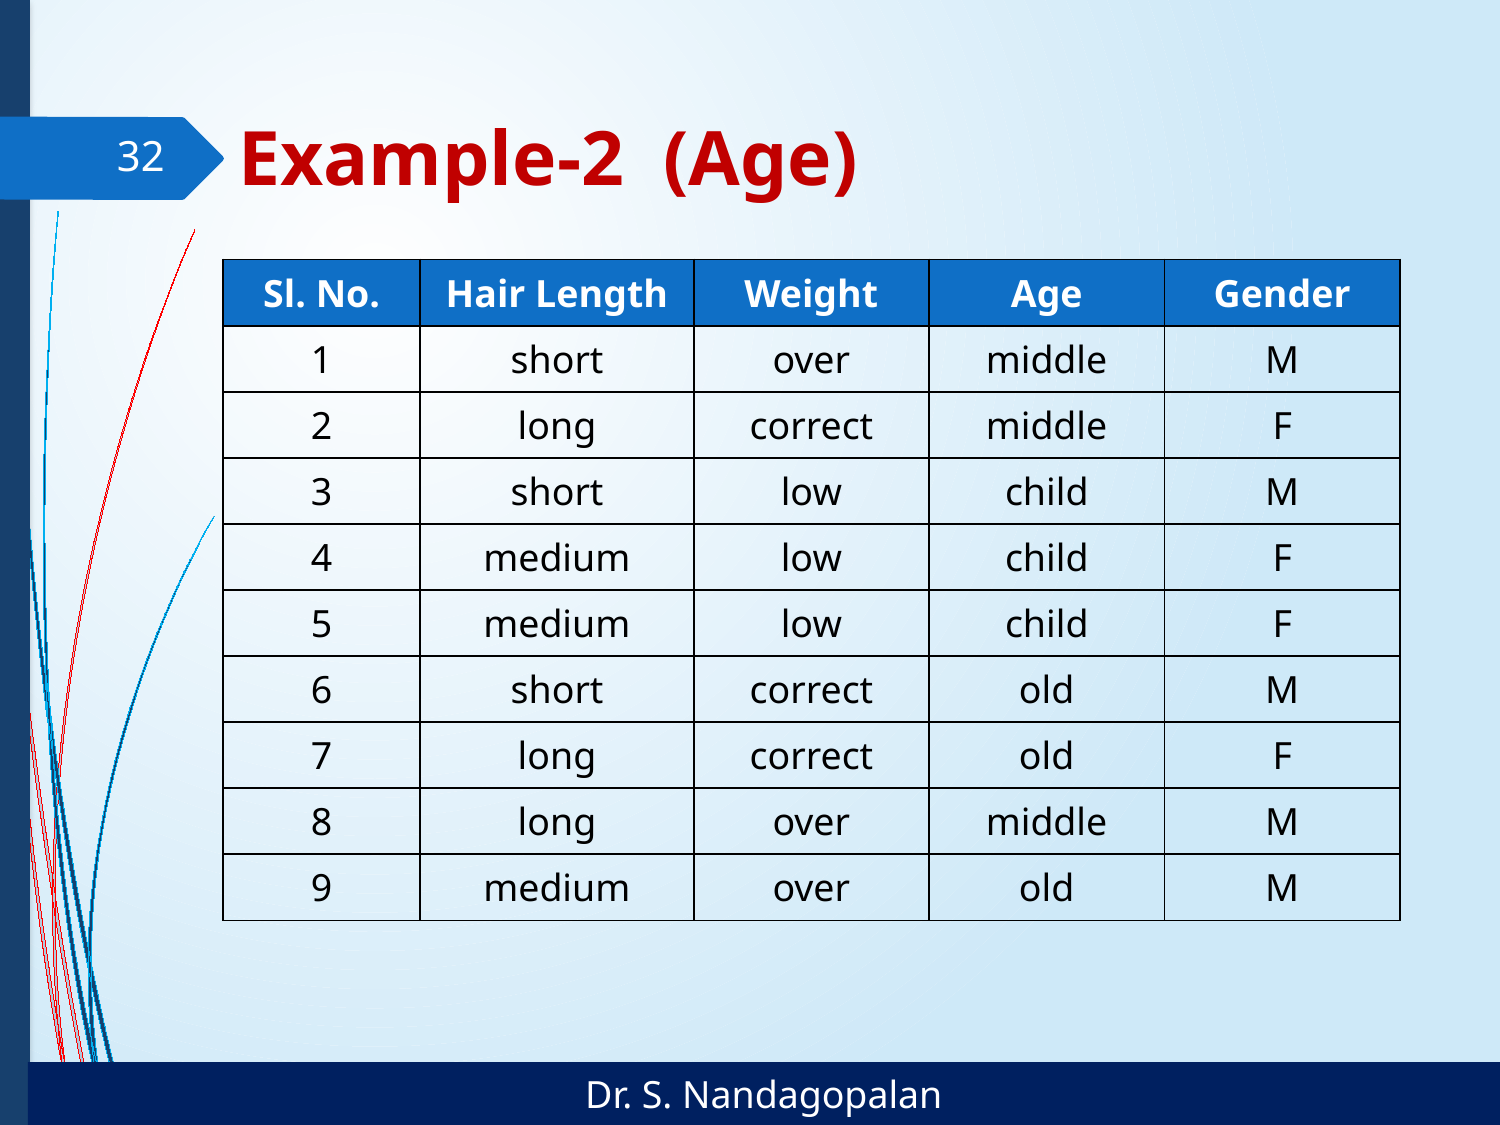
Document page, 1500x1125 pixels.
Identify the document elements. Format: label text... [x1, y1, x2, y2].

table_cell old [930, 723, 1164, 787]
table_cell 9 [224, 855, 419, 920]
table_cell F [1165, 525, 1399, 589]
table_cell M [1165, 855, 1399, 920]
table_cell medium [421, 855, 693, 920]
table_header Sl. No. [224, 260, 419, 325]
table_cell short [421, 327, 693, 391]
table_cell 6 [224, 657, 419, 721]
table_cell M [1165, 789, 1399, 853]
table_cell M [1165, 327, 1399, 391]
table_cell middle [930, 789, 1164, 853]
table_cell over [695, 327, 928, 391]
table_cell child [930, 525, 1164, 589]
table_header Age [930, 260, 1164, 325]
table_cell 7 [224, 723, 419, 787]
table_cell F [1165, 591, 1399, 655]
table_cell medium [421, 591, 693, 655]
table_cell low [695, 525, 928, 589]
table_cell long [421, 393, 693, 457]
table_cell 4 [224, 525, 419, 589]
table_header Weight [695, 260, 928, 325]
table_cell short [421, 657, 693, 721]
table_cell correct [695, 723, 928, 787]
table_cell 3 [224, 459, 419, 523]
table_cell over [695, 855, 928, 920]
table_cell low [695, 459, 928, 523]
table_cell long [421, 789, 693, 853]
table_header Hair Length [421, 260, 693, 325]
table_cell middle [930, 327, 1164, 391]
table_cell medium [421, 525, 693, 589]
table_cell child [930, 591, 1164, 655]
table_cell M [1165, 657, 1399, 721]
table_cell correct [695, 393, 928, 457]
table_cell F [1165, 723, 1399, 787]
table_cell 5 [224, 591, 419, 655]
table_cell 2 [224, 393, 419, 457]
slide_number 32 [70, 129, 180, 188]
table_cell old [930, 657, 1164, 721]
table_cell F [1165, 393, 1399, 457]
title Example-2 (Age) [223, 102, 1400, 249]
table_cell middle [930, 393, 1164, 457]
table_cell correct [695, 657, 928, 721]
table_header Gender [1165, 260, 1399, 325]
table_cell long [421, 723, 693, 787]
table_cell low [695, 591, 928, 655]
table_cell 8 [224, 789, 419, 853]
table_cell M [1165, 459, 1399, 523]
table_cell over [695, 789, 928, 853]
table_cell child [930, 459, 1164, 523]
table_cell short [421, 459, 693, 523]
table_cell 1 [224, 327, 419, 391]
table_cell old [930, 855, 1164, 920]
